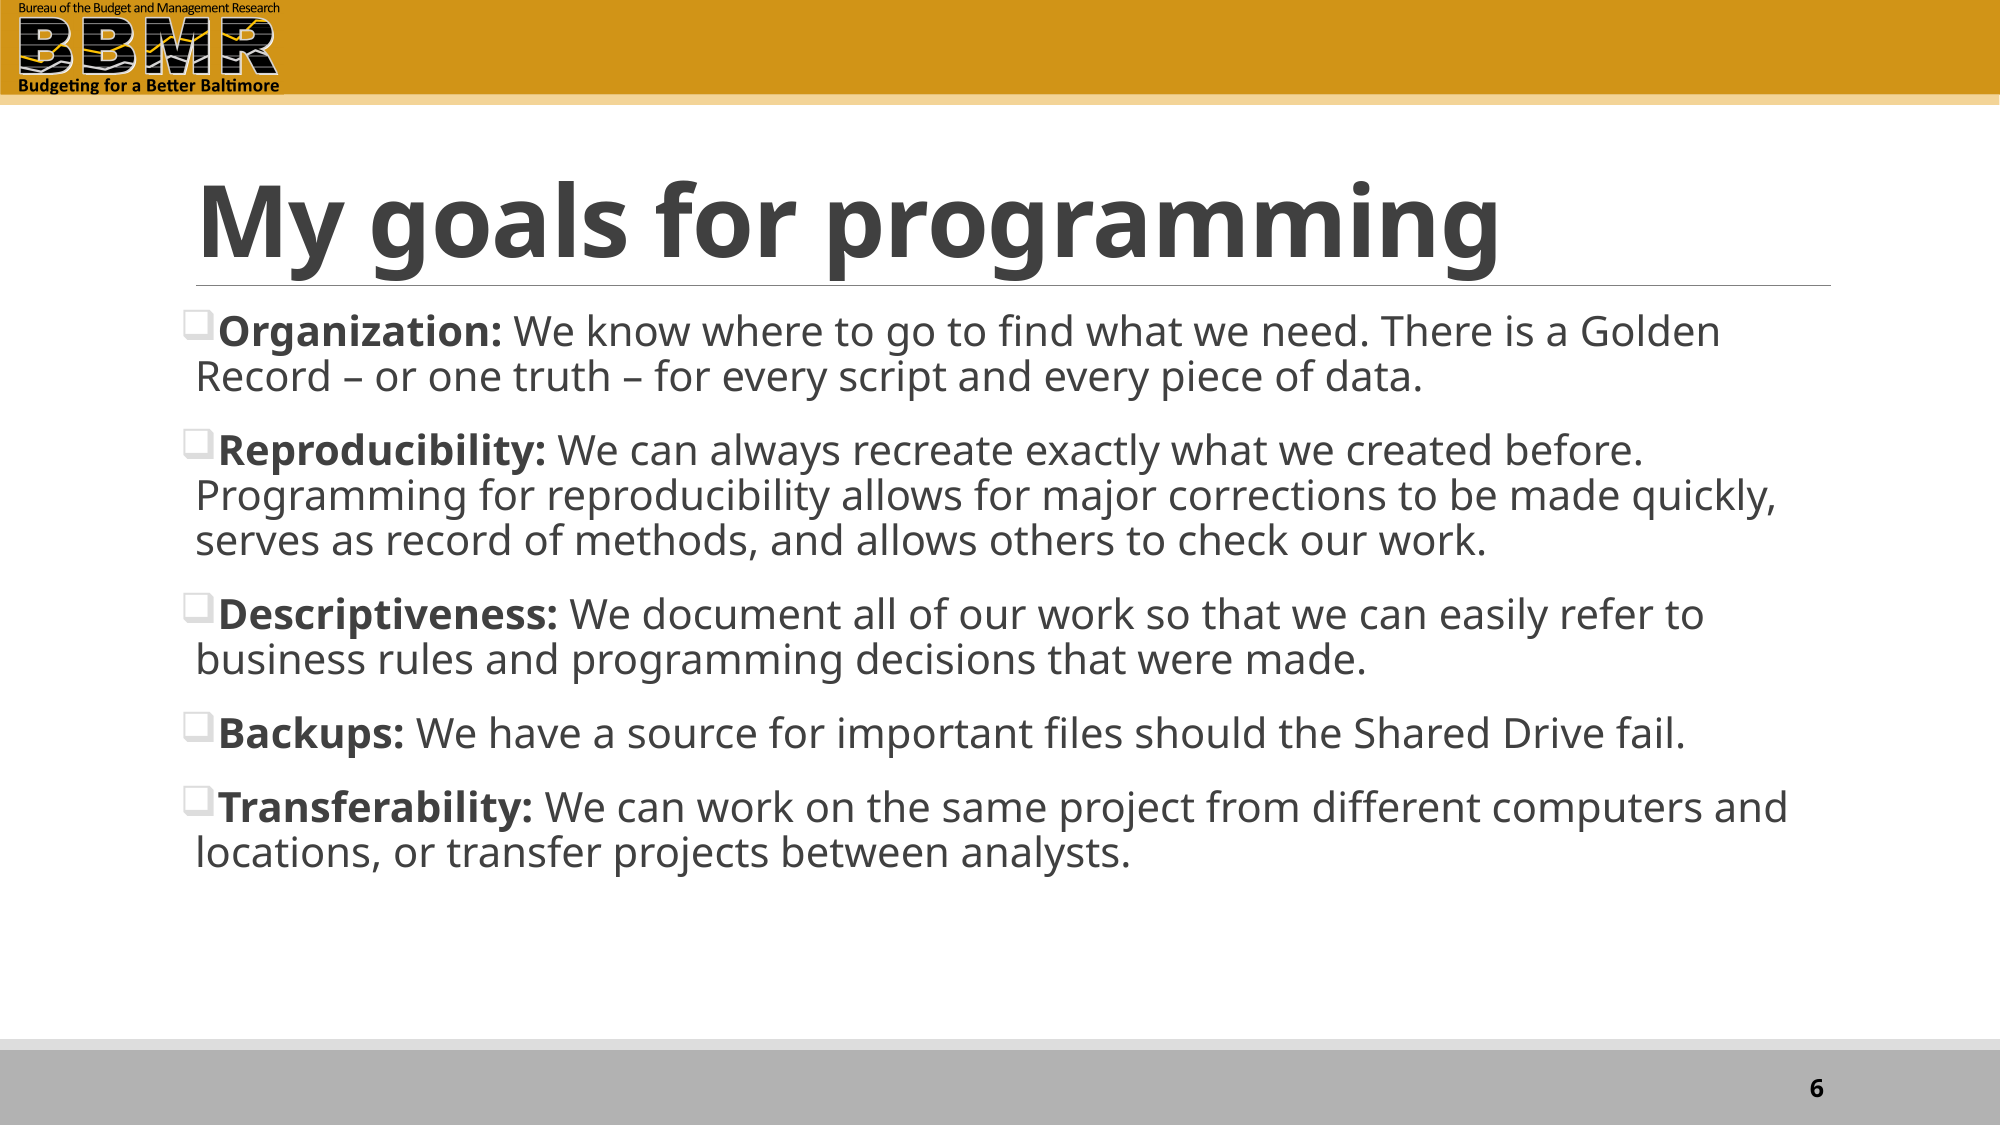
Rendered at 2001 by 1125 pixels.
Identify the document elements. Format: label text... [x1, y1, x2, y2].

title My goals for programming [180, 94, 1830, 285]
list Organization: We know where to go to find what we need. There is a Golden Record – or one truth – for every script and every piece of data. Reproducibility: We can always recreate exactly what we created before. Programming for reproducibility allows for major corrections to be made quickly, serves as record of methods, and allows others to check our work. Descriptiveness: We document all of our work so that we can easily refer to business rules and programming decisions that were made. Backups: We have a source for important files should the Shared Drive fail. Transferability: We can work on the same project from different computers and locations, or transfer projects between analysts. [180, 302, 1830, 963]
slide_number 6 [1624, 1059, 1840, 1120]
picture [0, 0, 284, 94]
